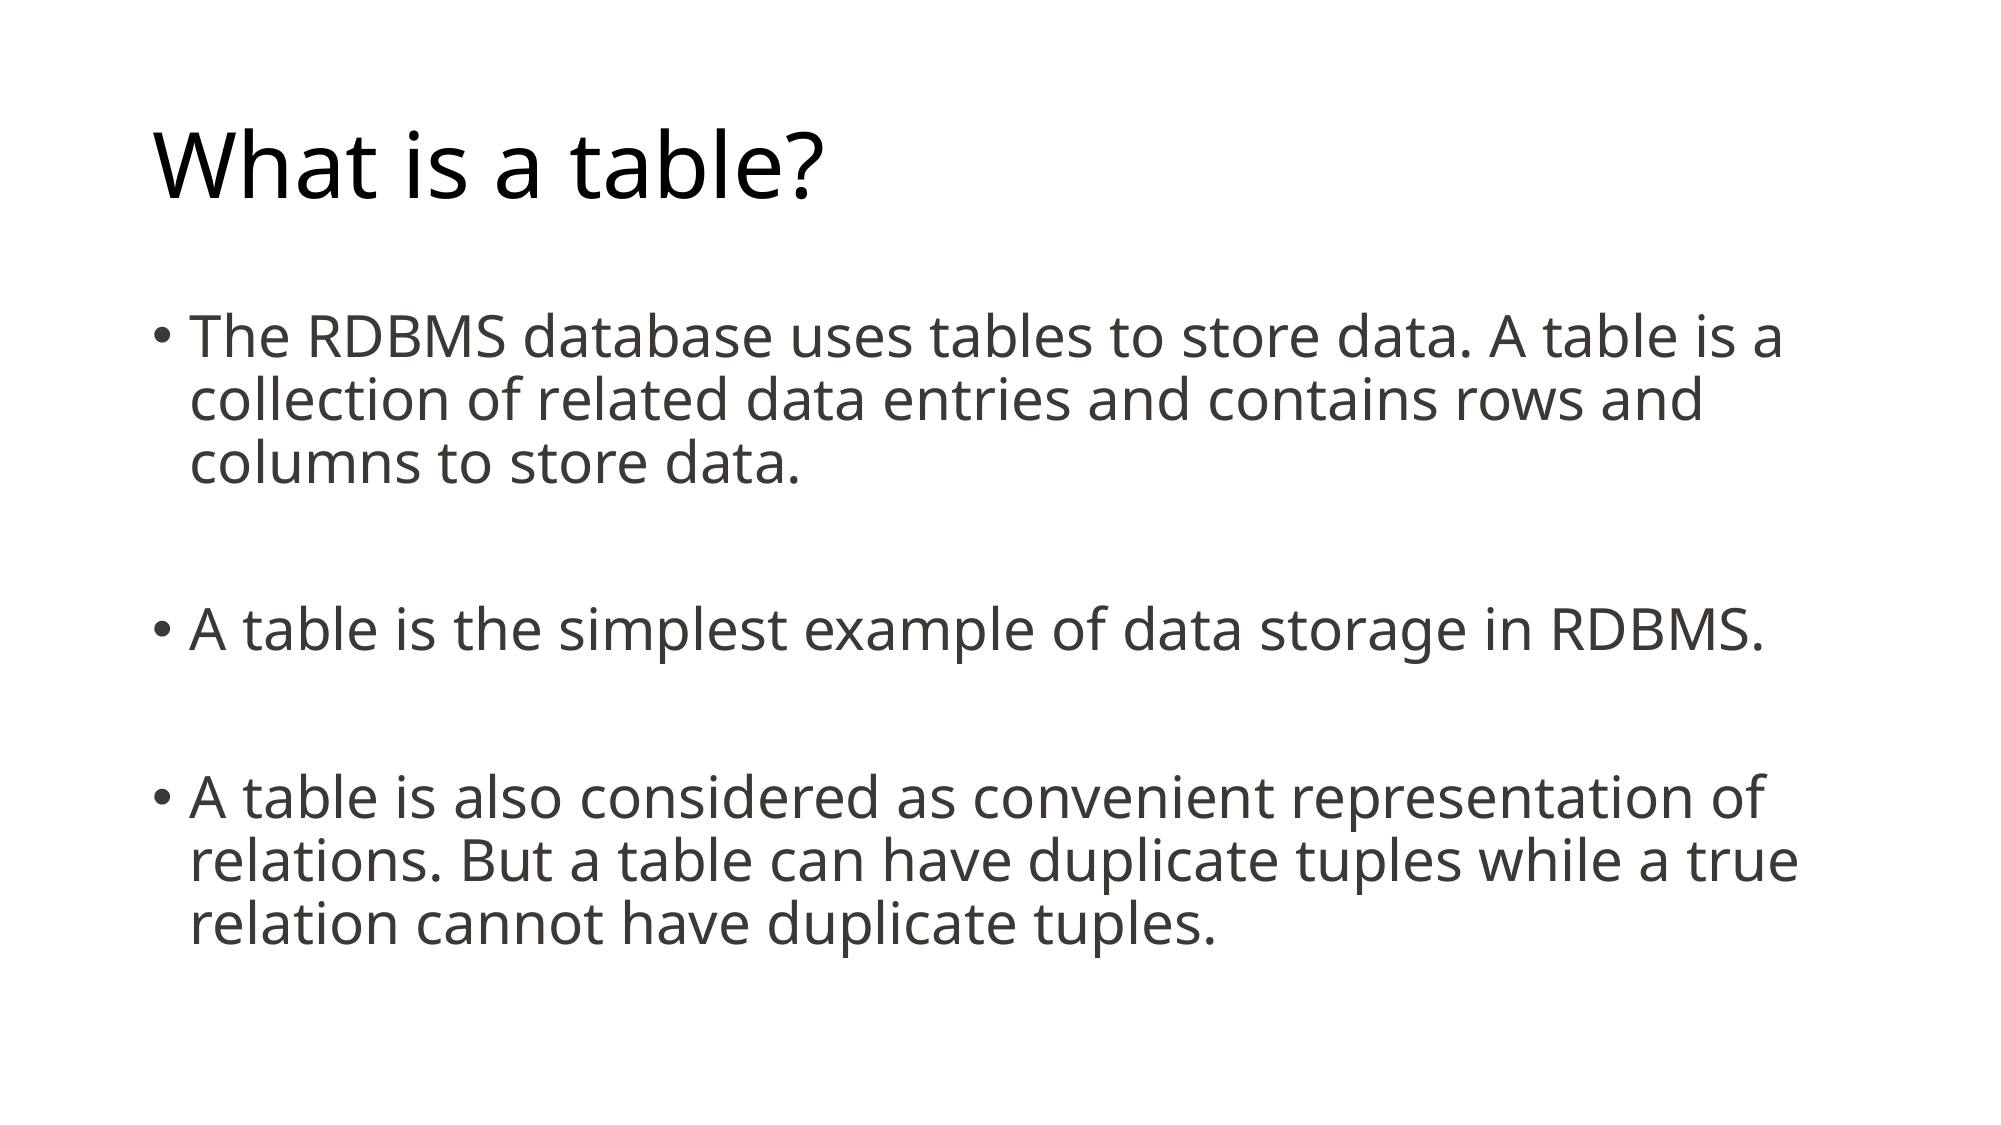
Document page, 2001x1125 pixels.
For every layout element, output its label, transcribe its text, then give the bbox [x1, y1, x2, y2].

title What is a table? [137, 59, 1863, 278]
list The RDBMS database uses tables to store data. A table is a collection of related data entries and contains rows and columns to store data. A table is the simplest example of data storage in RDBMS. A table is also considered as convenient representation of relations. But a table can have duplicate tuples while a true relation cannot have duplicate tuples. [137, 299, 1863, 1014]
